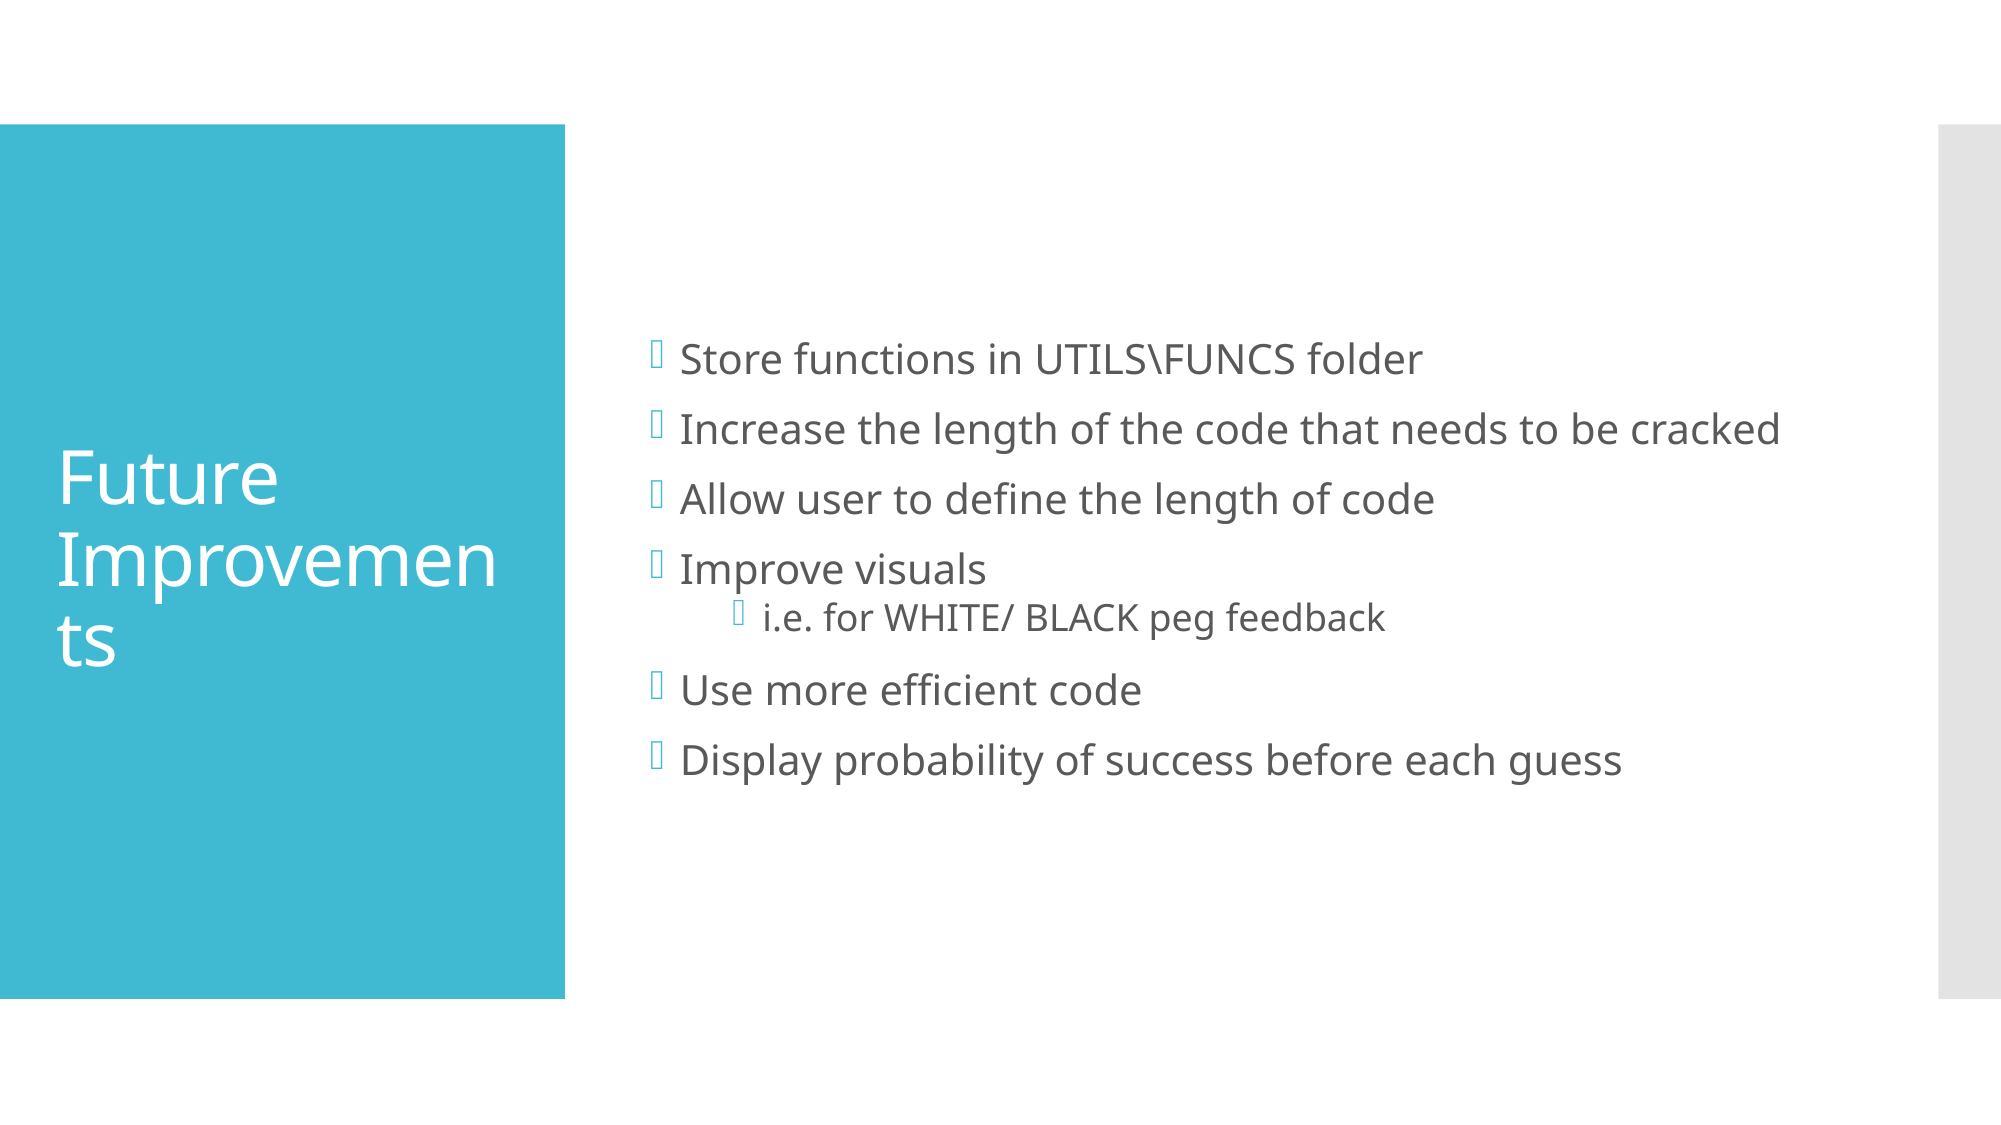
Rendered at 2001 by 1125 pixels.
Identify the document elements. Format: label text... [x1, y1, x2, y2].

list Store functions in UTILS\FUNCS folder Increase the length of the code that needs to be cracked Allow user to define the length of code Improve visuals i.e. for WHITE/ BLACK peg feedback Use more efficient code Display probability of success before each guess [634, 141, 1835, 982]
title Future Improvements [41, 184, 525, 940]
